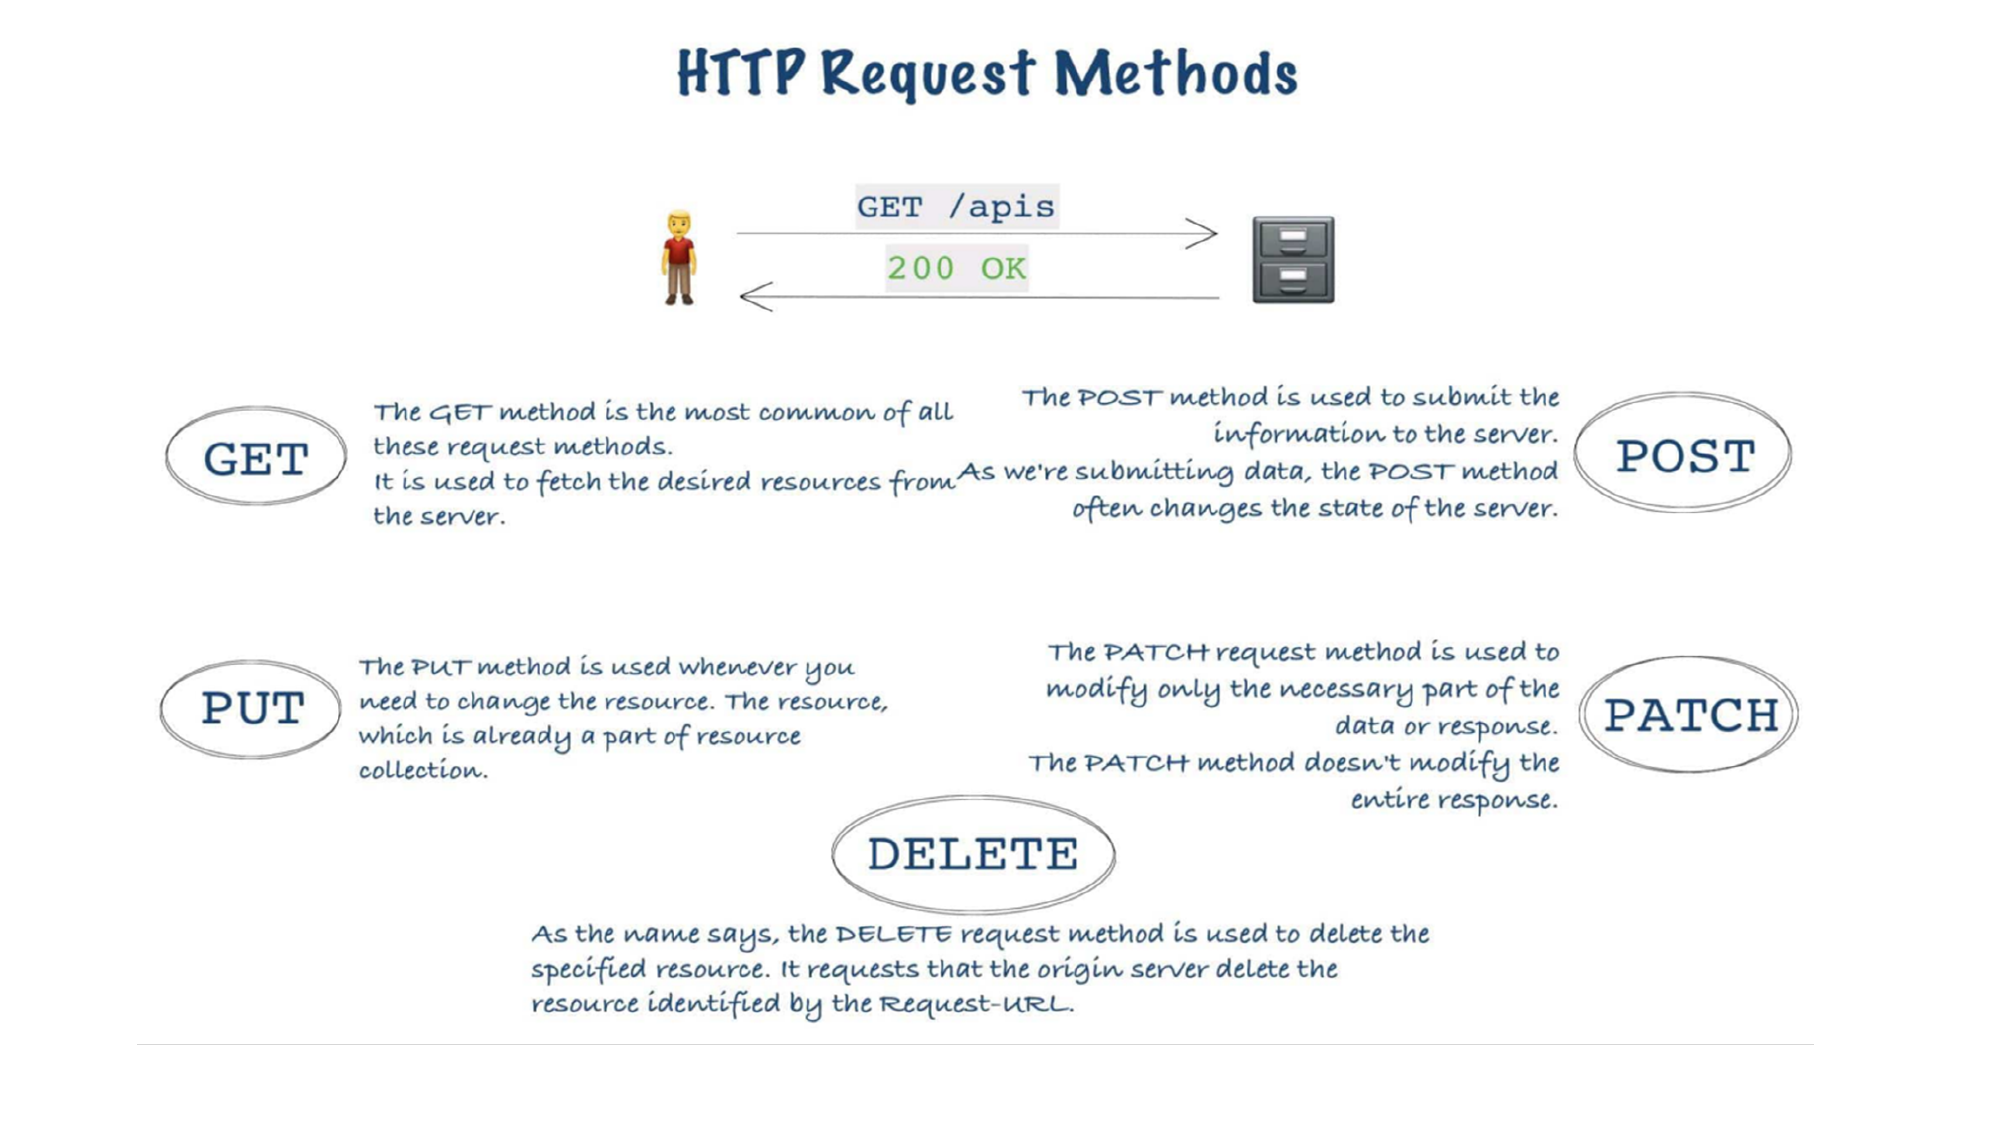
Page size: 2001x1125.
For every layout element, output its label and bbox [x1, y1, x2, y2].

list [137, 39, 1814, 1045]
